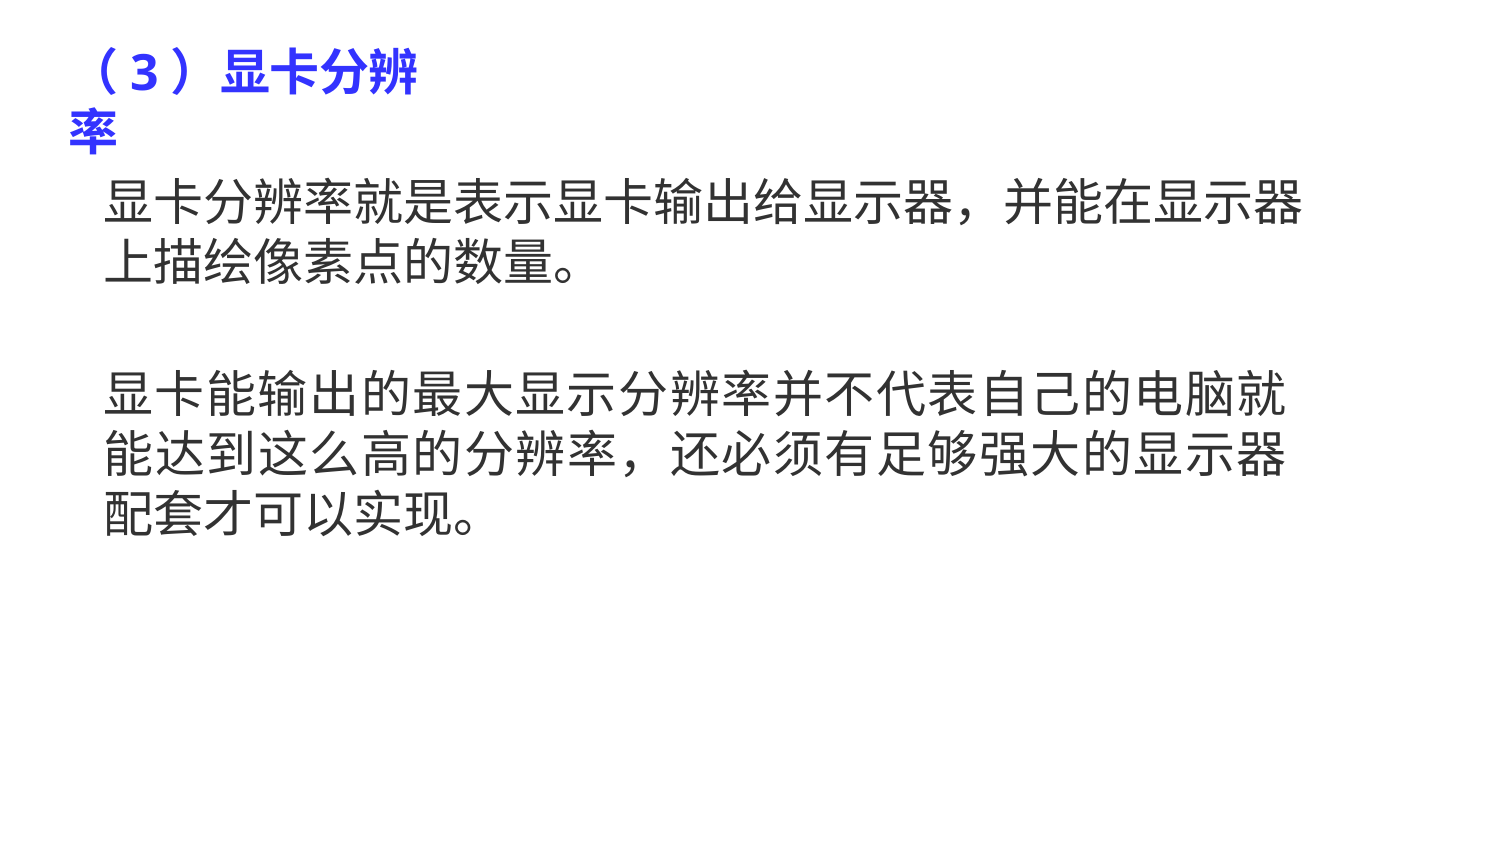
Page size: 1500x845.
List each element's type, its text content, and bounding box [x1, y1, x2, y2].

title （3）显卡分辨率 [66, 38, 446, 182]
text_box 显卡分辨率就是表示显卡输出给显示器，并能在显示器上描绘像素点的数量。 显卡能输出的最大显示分辨率并不代表自己的电脑就能达到这么高的分辨率，还必须有足够强大的显示器配套才可以实现。 [101, 168, 1338, 543]
